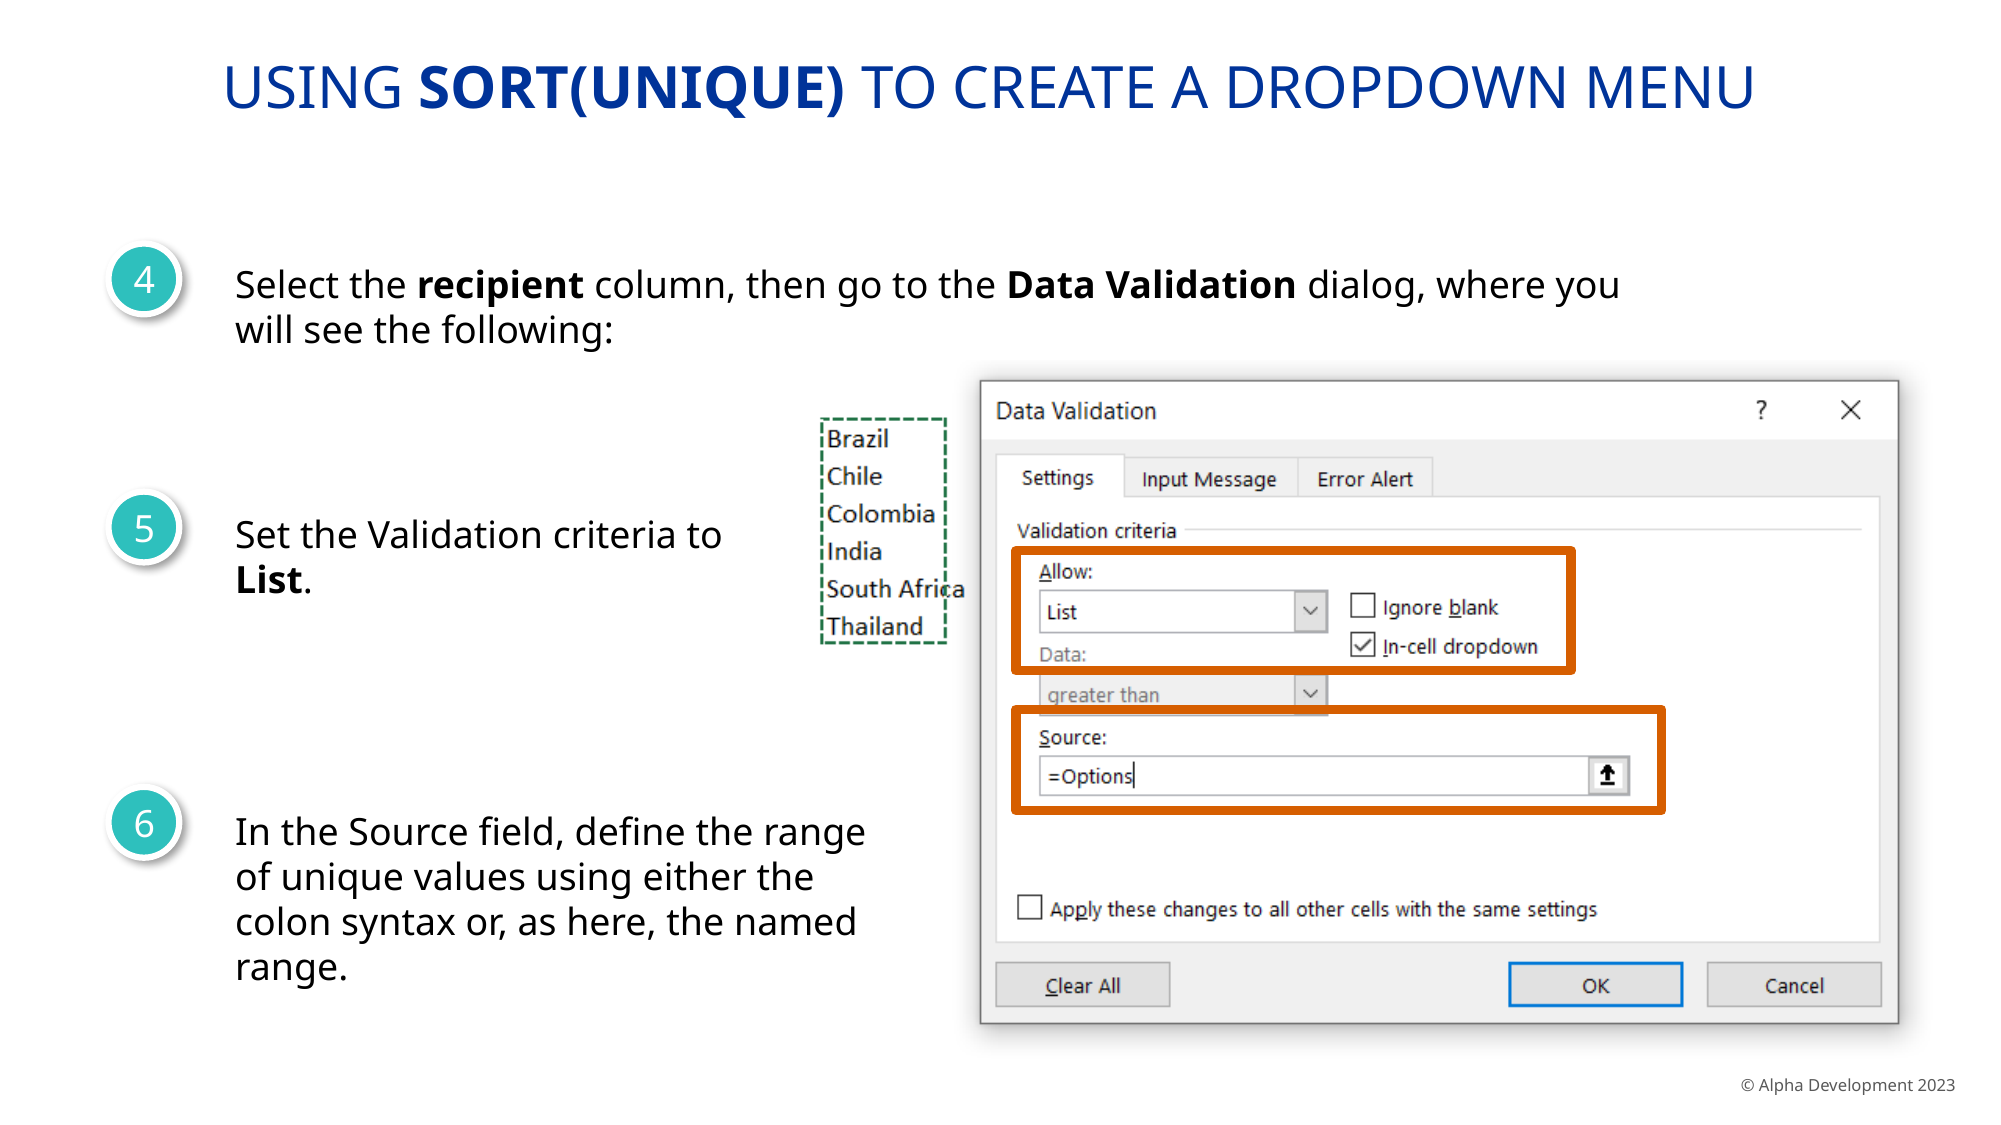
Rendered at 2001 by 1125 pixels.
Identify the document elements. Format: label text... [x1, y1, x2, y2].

title Using sort(unique) to create a dropdown menu [82, 42, 1898, 138]
text_box Select the recipient column, then go to the Data Validation dialog, where you will see the following: [220, 253, 1638, 359]
text_box 4 [106, 241, 182, 317]
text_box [108, 709, 1662, 998]
picture [807, 359, 1934, 1059]
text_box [108, 491, 1572, 671]
